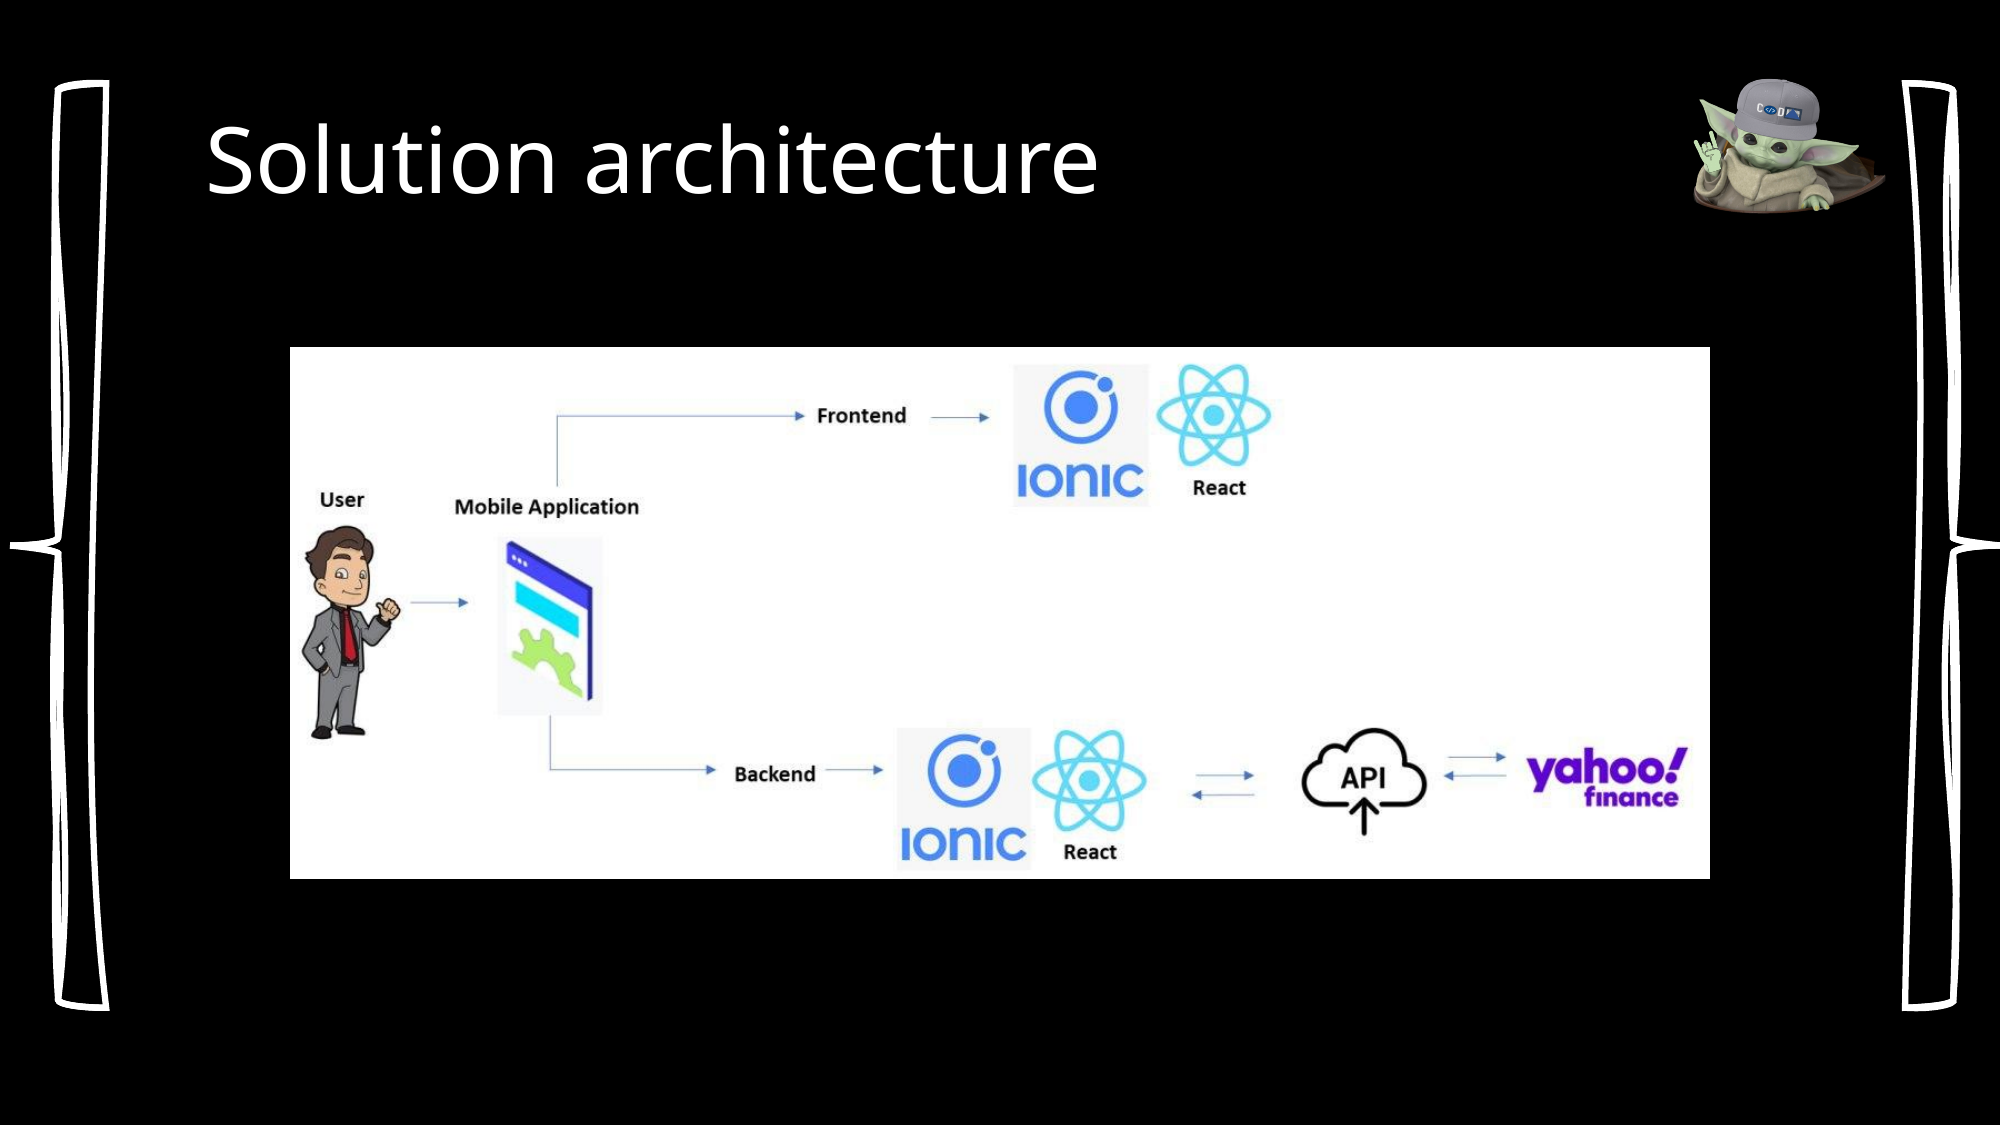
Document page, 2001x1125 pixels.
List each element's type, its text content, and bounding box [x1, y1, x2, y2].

picture [289, 346, 1711, 880]
picture [1916, 92, 1923, 247]
title Solution architecture [190, 55, 1916, 273]
